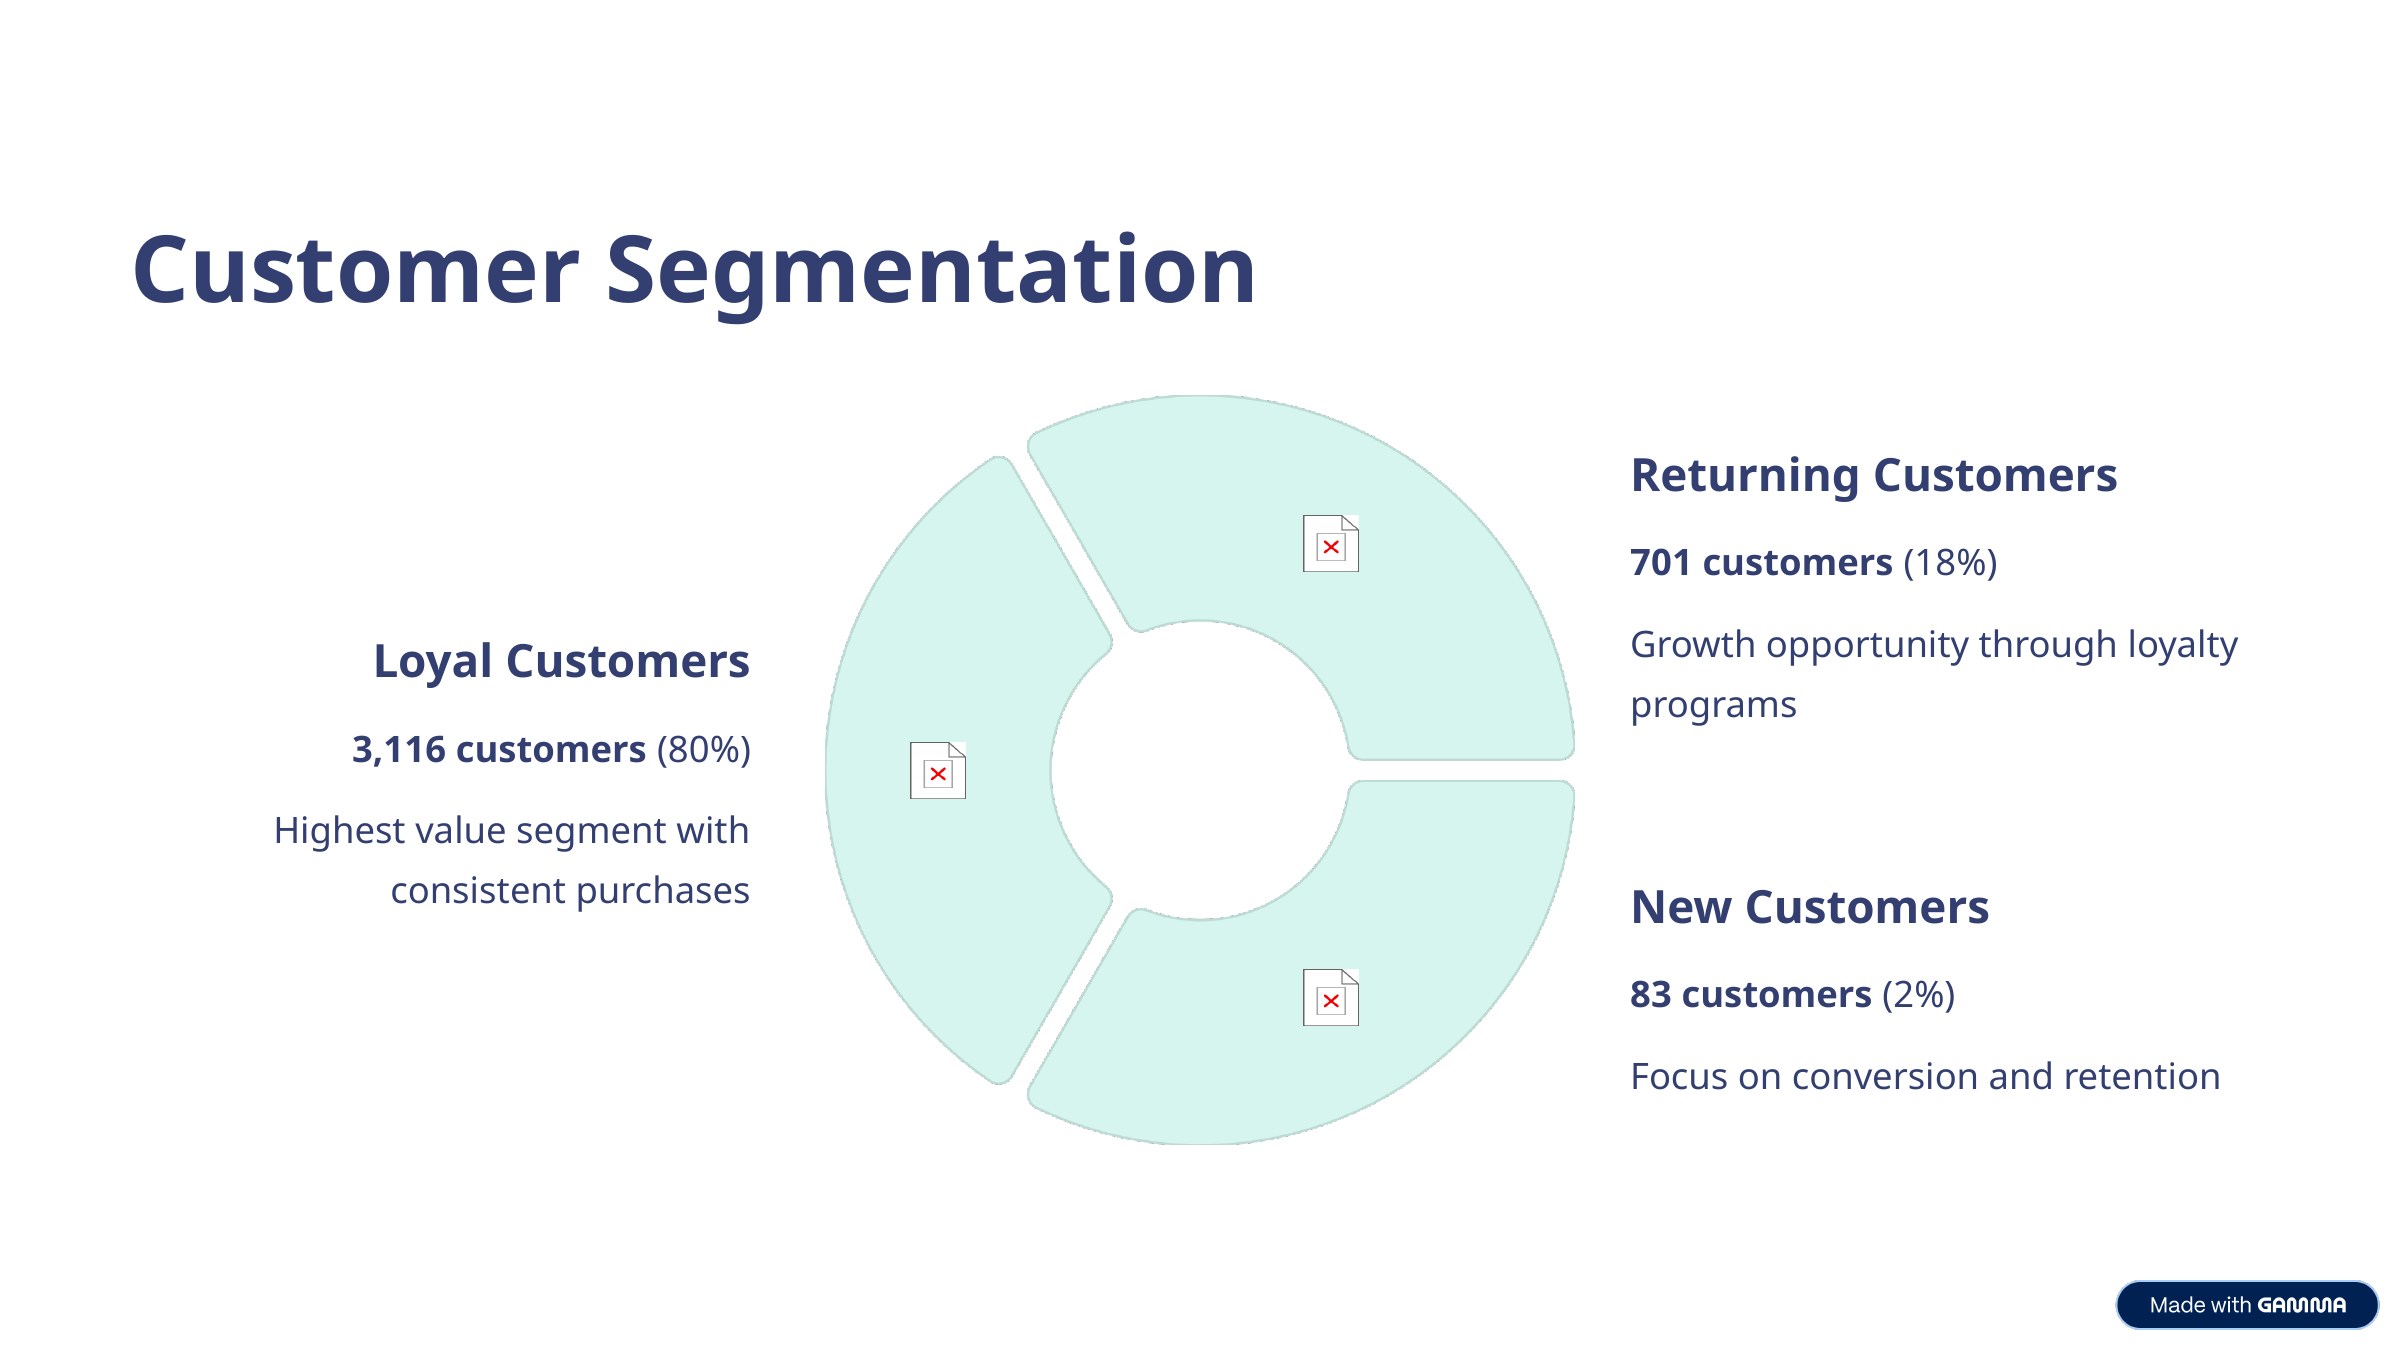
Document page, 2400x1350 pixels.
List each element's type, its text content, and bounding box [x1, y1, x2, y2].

text_box 83 customers (2%) [1630, 955, 2270, 1016]
text_box Focus on conversion and retention [1630, 1037, 2270, 1098]
text_box Loyal Customers [254, 629, 752, 688]
picture [2106, 1271, 2389, 1339]
text_box 3,116 customers (80%) [130, 710, 752, 770]
text_box 701 customers (18%) [1630, 523, 2270, 584]
text_box Growth opportunity through loyalty programs [1630, 605, 2270, 725]
text_box Highest value segment with consistent purchases [130, 791, 752, 911]
picture [825, 395, 1575, 1145]
text_box New Customers [1630, 875, 2099, 934]
text_box Customer Segmentation [130, 205, 1577, 322]
text_box Returning Customers [1630, 443, 2258, 502]
